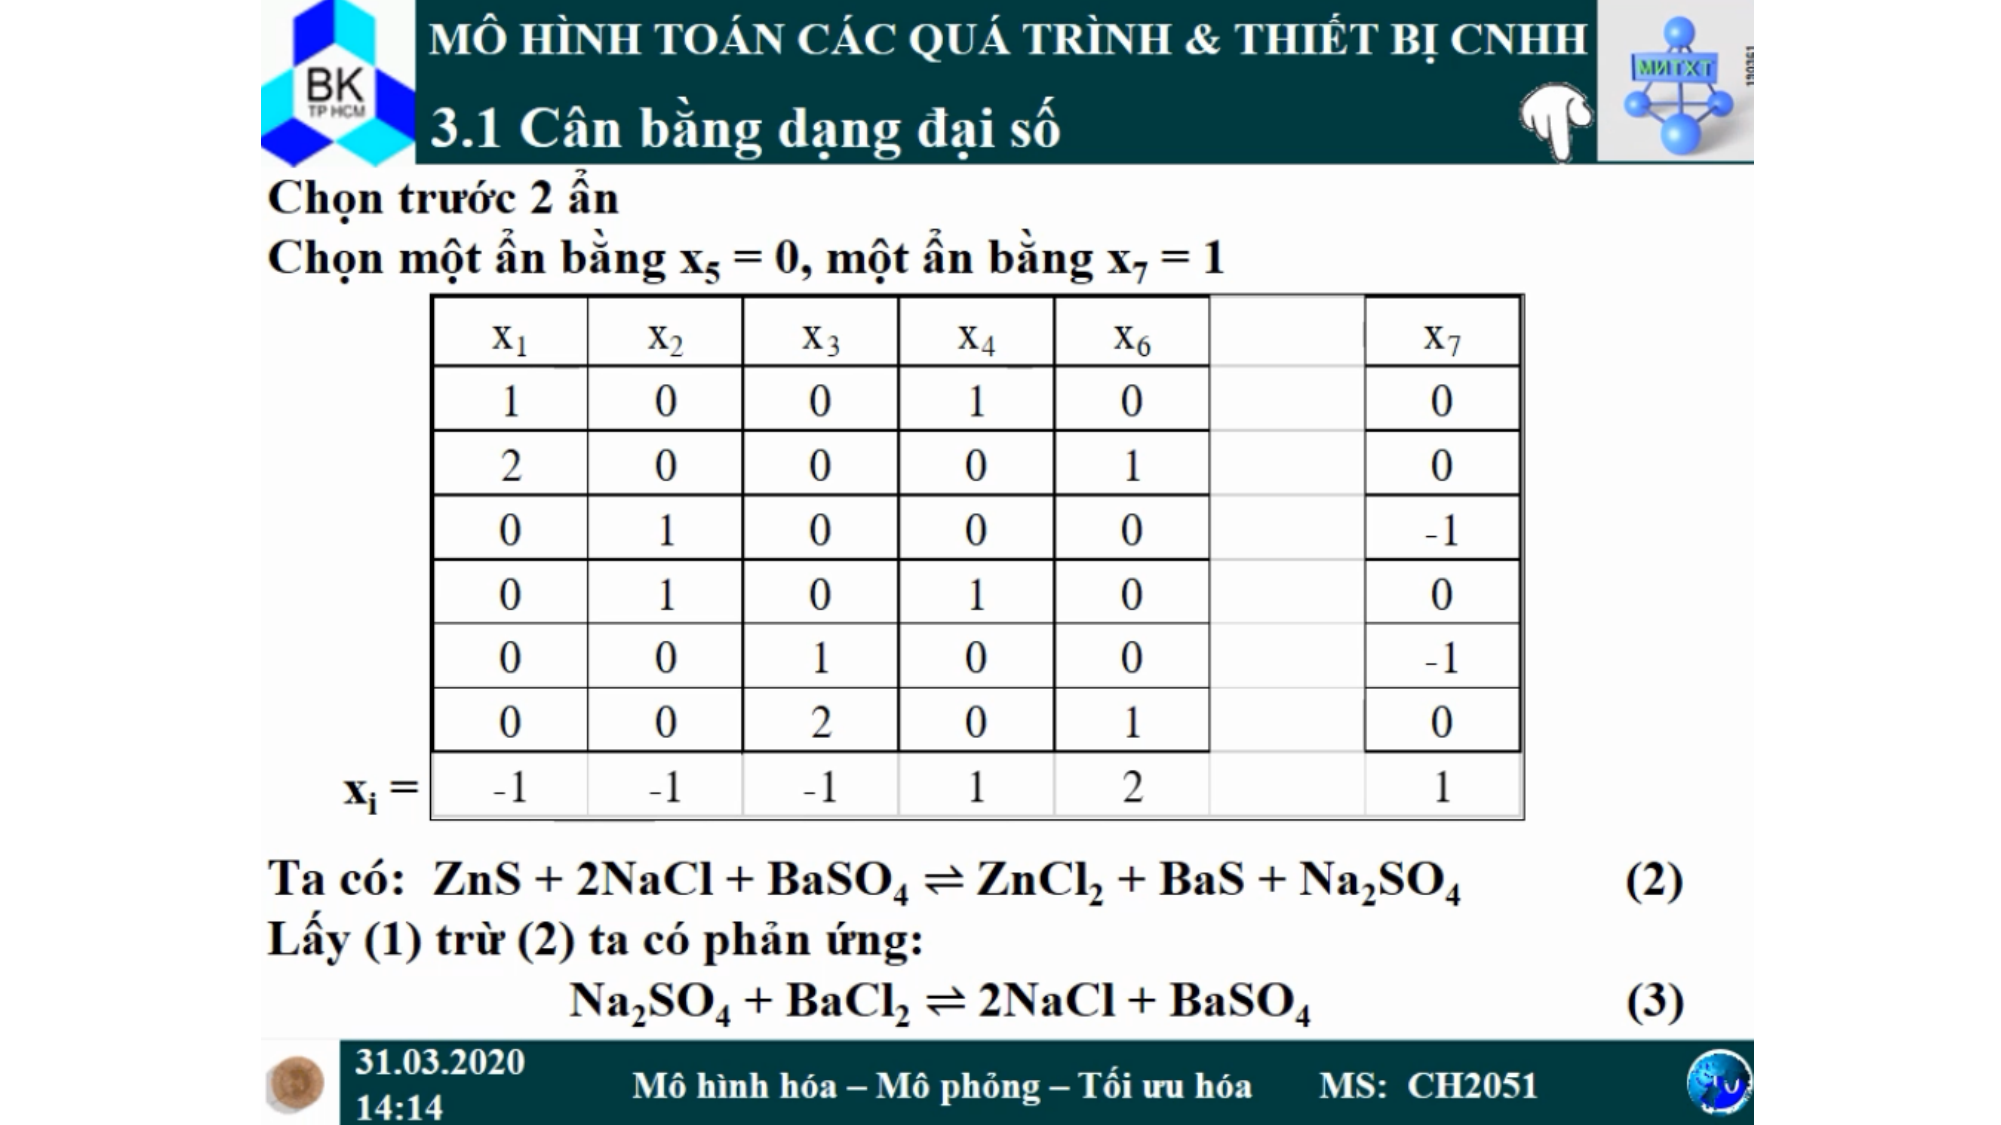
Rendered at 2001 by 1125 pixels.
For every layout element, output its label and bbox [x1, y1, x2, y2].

picture [261, 0, 1754, 1125]
